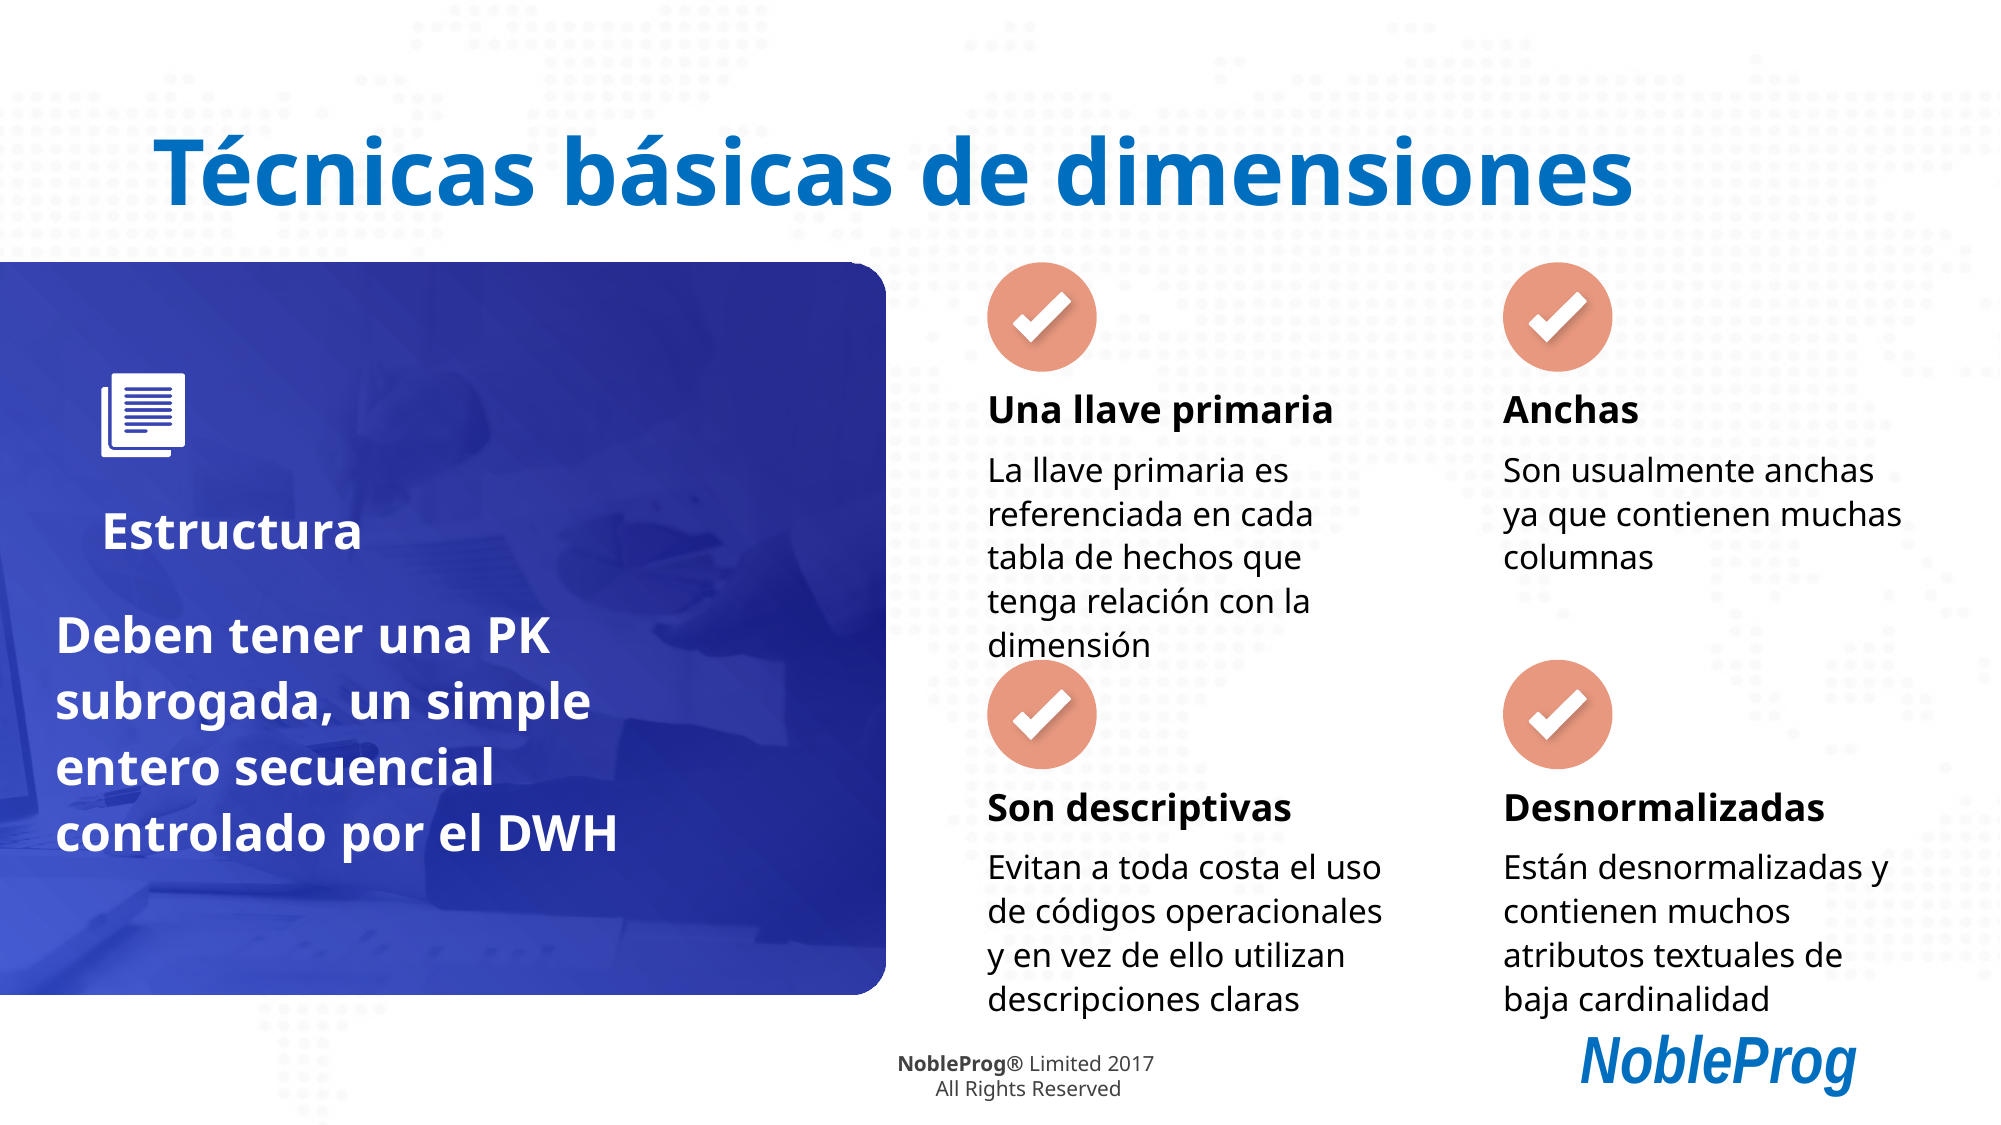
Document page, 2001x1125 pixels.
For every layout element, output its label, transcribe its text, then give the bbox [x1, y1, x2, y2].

text_box Son descriptivas [987, 779, 1394, 829]
text_box [986, 261, 1098, 373]
text_box [1502, 261, 1614, 373]
text_box [1013, 292, 1071, 343]
picture [0, 262, 886, 995]
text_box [101, 373, 185, 458]
text_box Una llave primaria [987, 381, 1394, 432]
text_box [1013, 689, 1071, 740]
text_box Están desnormalizadas y contienen muchos atributos textuales de baja cardinalidad [1503, 842, 1910, 1018]
text_box Evitan a toda costa el uso de códigos operacionales y en vez de ello utilizan descripciones claras [987, 842, 1394, 1018]
text_box [986, 658, 1098, 771]
text_box Anchas [1503, 381, 1910, 432]
text_box Desnormalizadas [1503, 779, 1910, 829]
text_box [1528, 292, 1587, 343]
text_box [1502, 658, 1614, 771]
text_box La llave primaria es referenciada en cada tabla de hechos que tenga relación con la dimensión [987, 444, 1394, 665]
text_box [1528, 689, 1587, 740]
title Técnicas básicas de dimensiones [137, 59, 1863, 278]
text_box Son usualmente anchas ya que contienen muchas columnas [1503, 444, 1910, 577]
